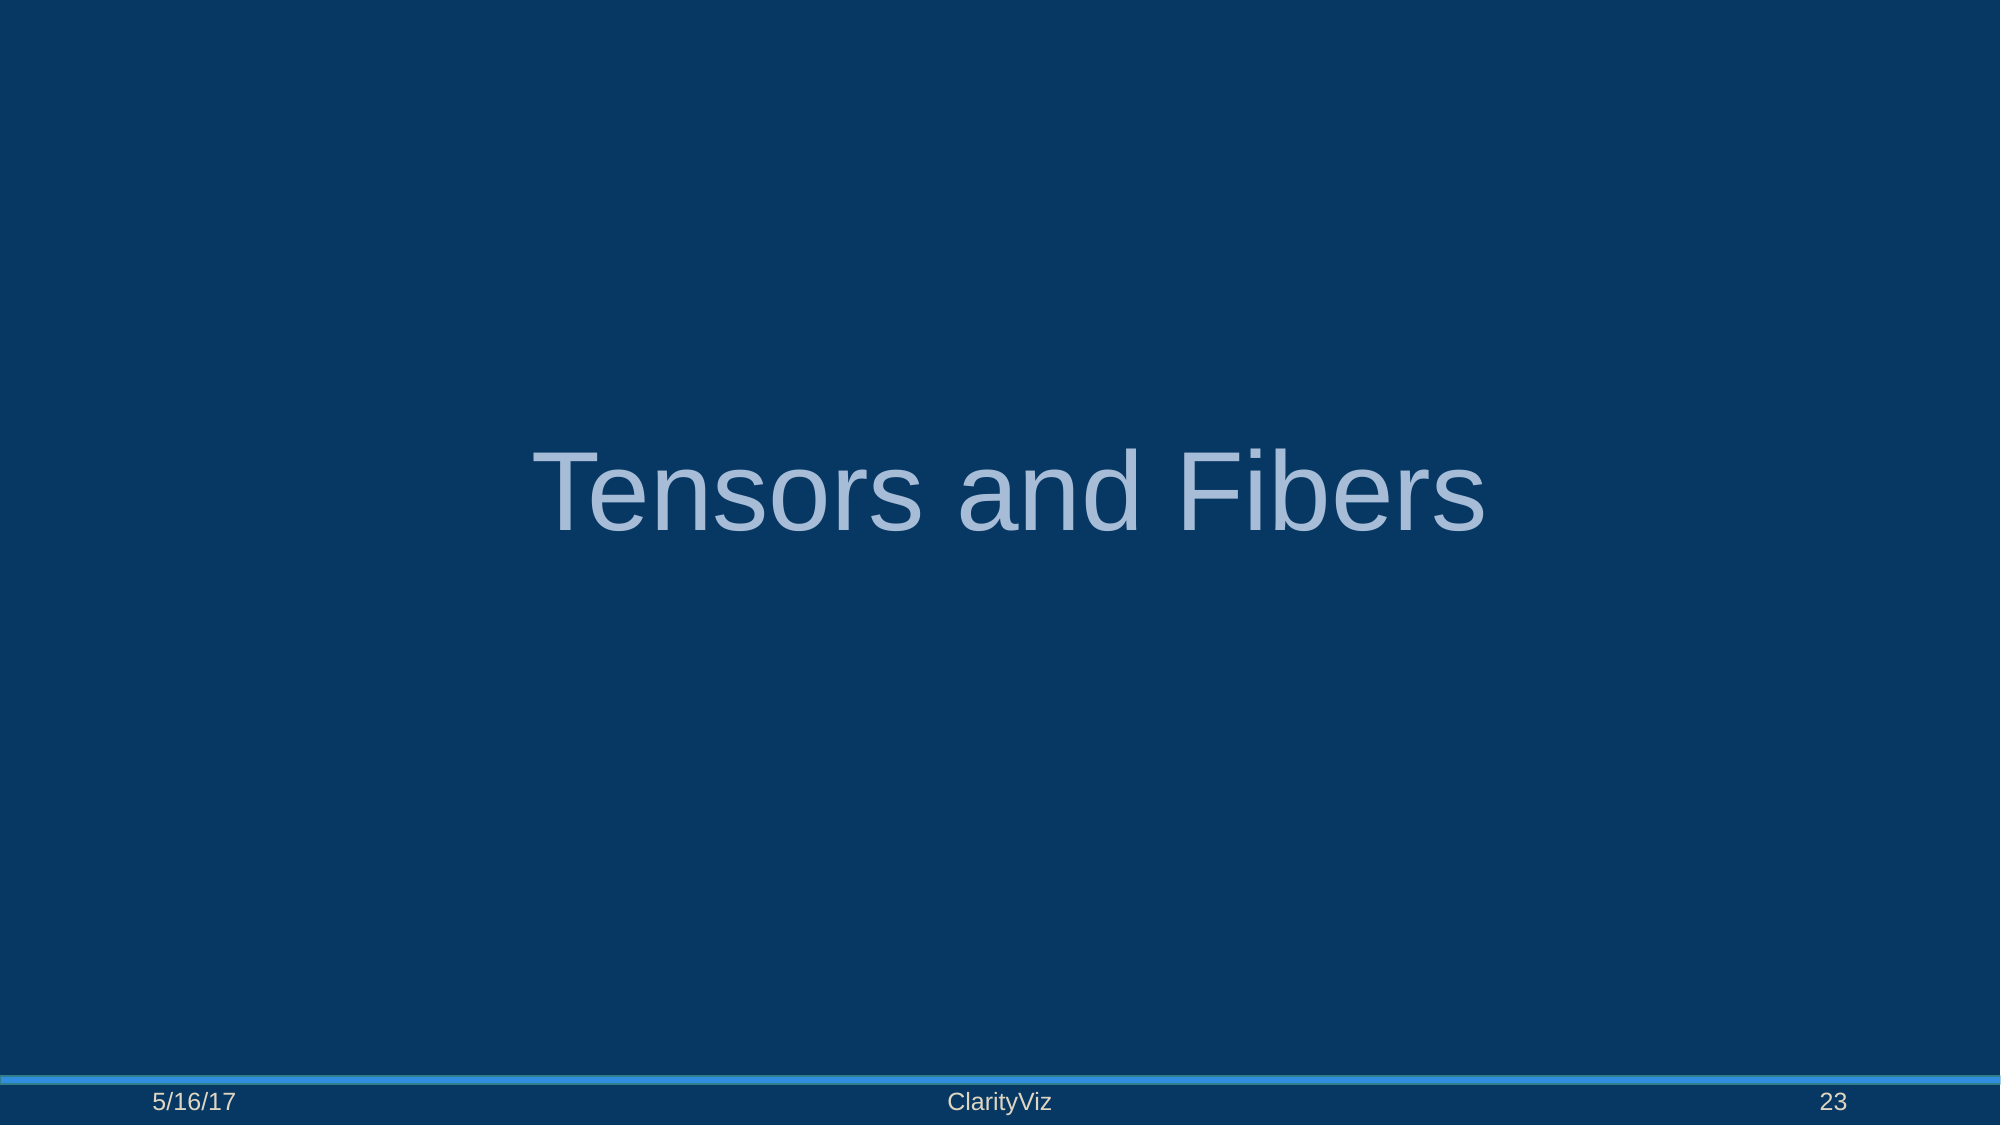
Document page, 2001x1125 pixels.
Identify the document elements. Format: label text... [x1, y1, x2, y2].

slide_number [137, 1075, 588, 1125]
footer ClarityViz [662, 1075, 1338, 1125]
title Tensors and Fibers [146, 385, 1872, 603]
slide_number 23 [1412, 1075, 1863, 1125]
